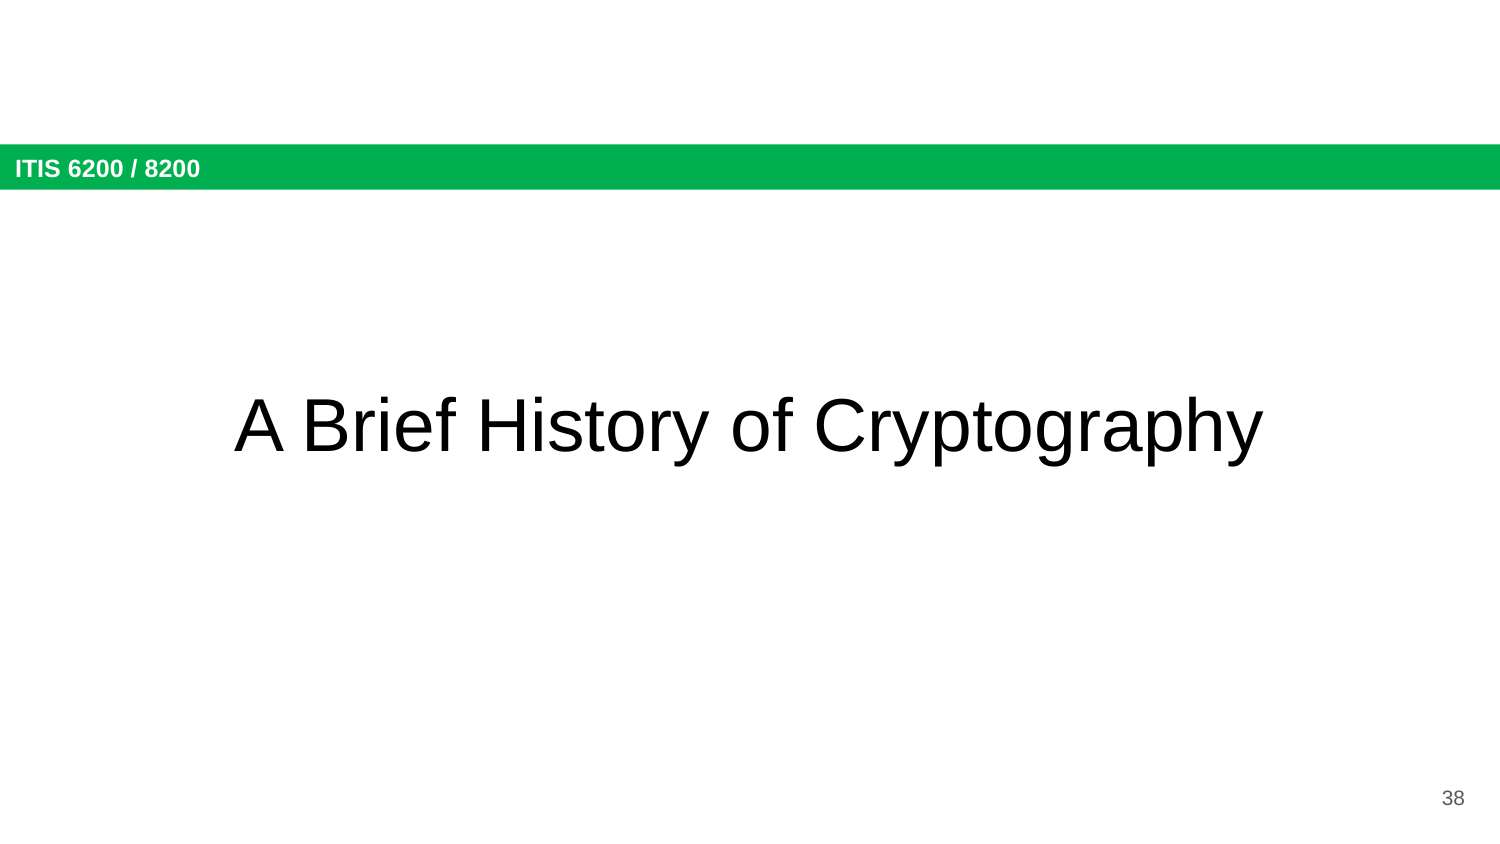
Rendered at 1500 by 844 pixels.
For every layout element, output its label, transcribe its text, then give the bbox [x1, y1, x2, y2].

title A Brief History of Cryptography [51, 352, 1449, 491]
slide_number 38 [1389, 764, 1480, 830]
